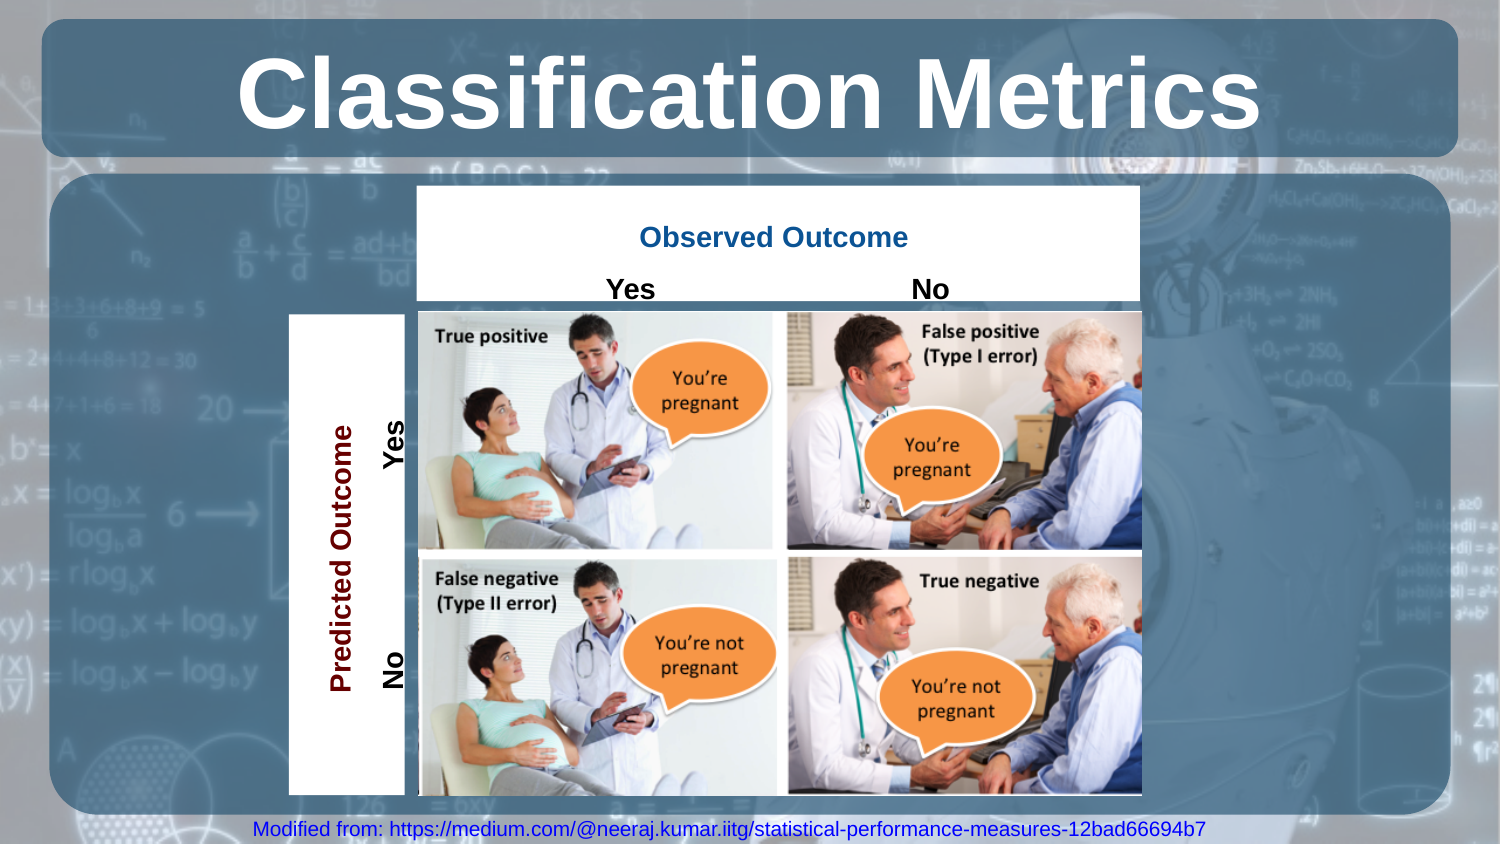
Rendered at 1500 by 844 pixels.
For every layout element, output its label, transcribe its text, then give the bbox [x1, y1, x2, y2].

title Classification Metrics [49, 43, 1451, 134]
text_box Observed Outcome Yes No [416, 185, 1140, 302]
picture [0, 0, 1500, 844]
text_box Modified from: https://medium.com/@neeraj.kumar.iitg/statistical-performance-measures-12bad66694b7 [237, 800, 1247, 844]
text_box Predicted Outcome No Yes [288, 314, 405, 796]
picture [417, 311, 1142, 796]
